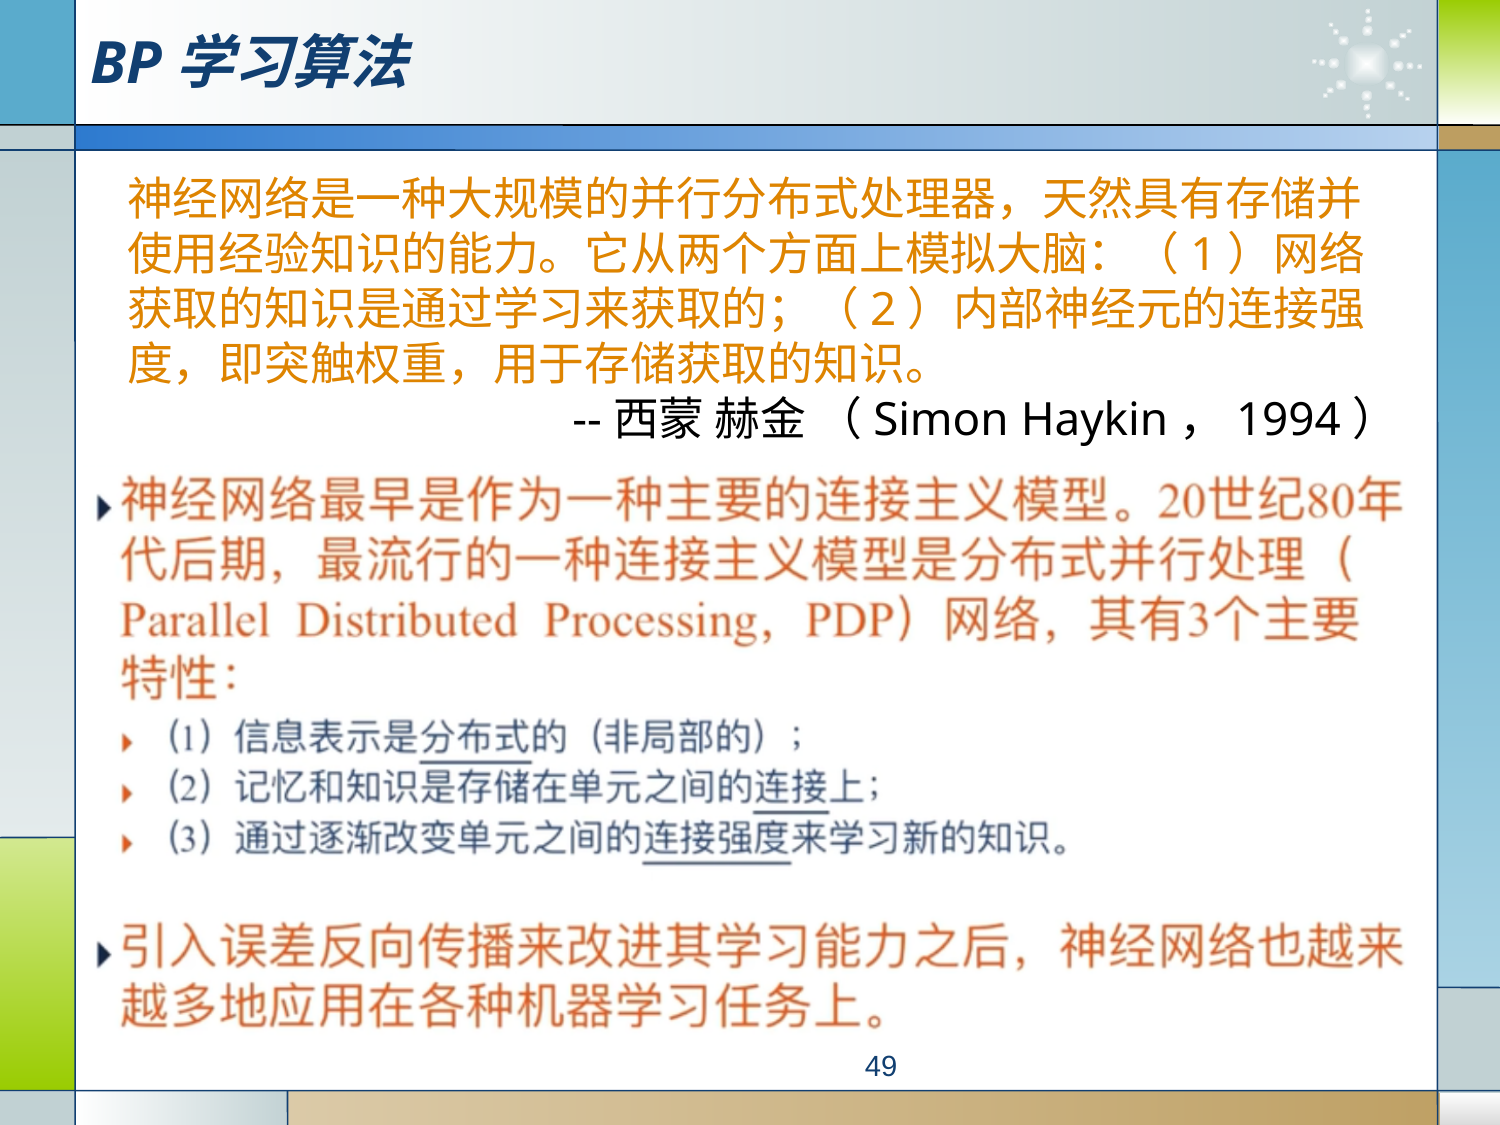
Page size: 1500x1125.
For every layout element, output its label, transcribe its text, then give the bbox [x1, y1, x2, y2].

title BP学习算法 [74, 0, 1351, 124]
picture [78, 465, 1426, 1051]
slide_number 49 [562, 1060, 913, 1081]
text_box 神经网络是一种大规模的并行分布式处理器，天然具有存储并使用经验知识的能力。它从两个方面上模拟大脑：（1）网络获取的知识是通过学习来获取的；（2）内部神经元的连接强度，即突触权重，用于存储获取的知识。 --西蒙 赫金 （Simon Haykin，1994） [112, 162, 1413, 453]
